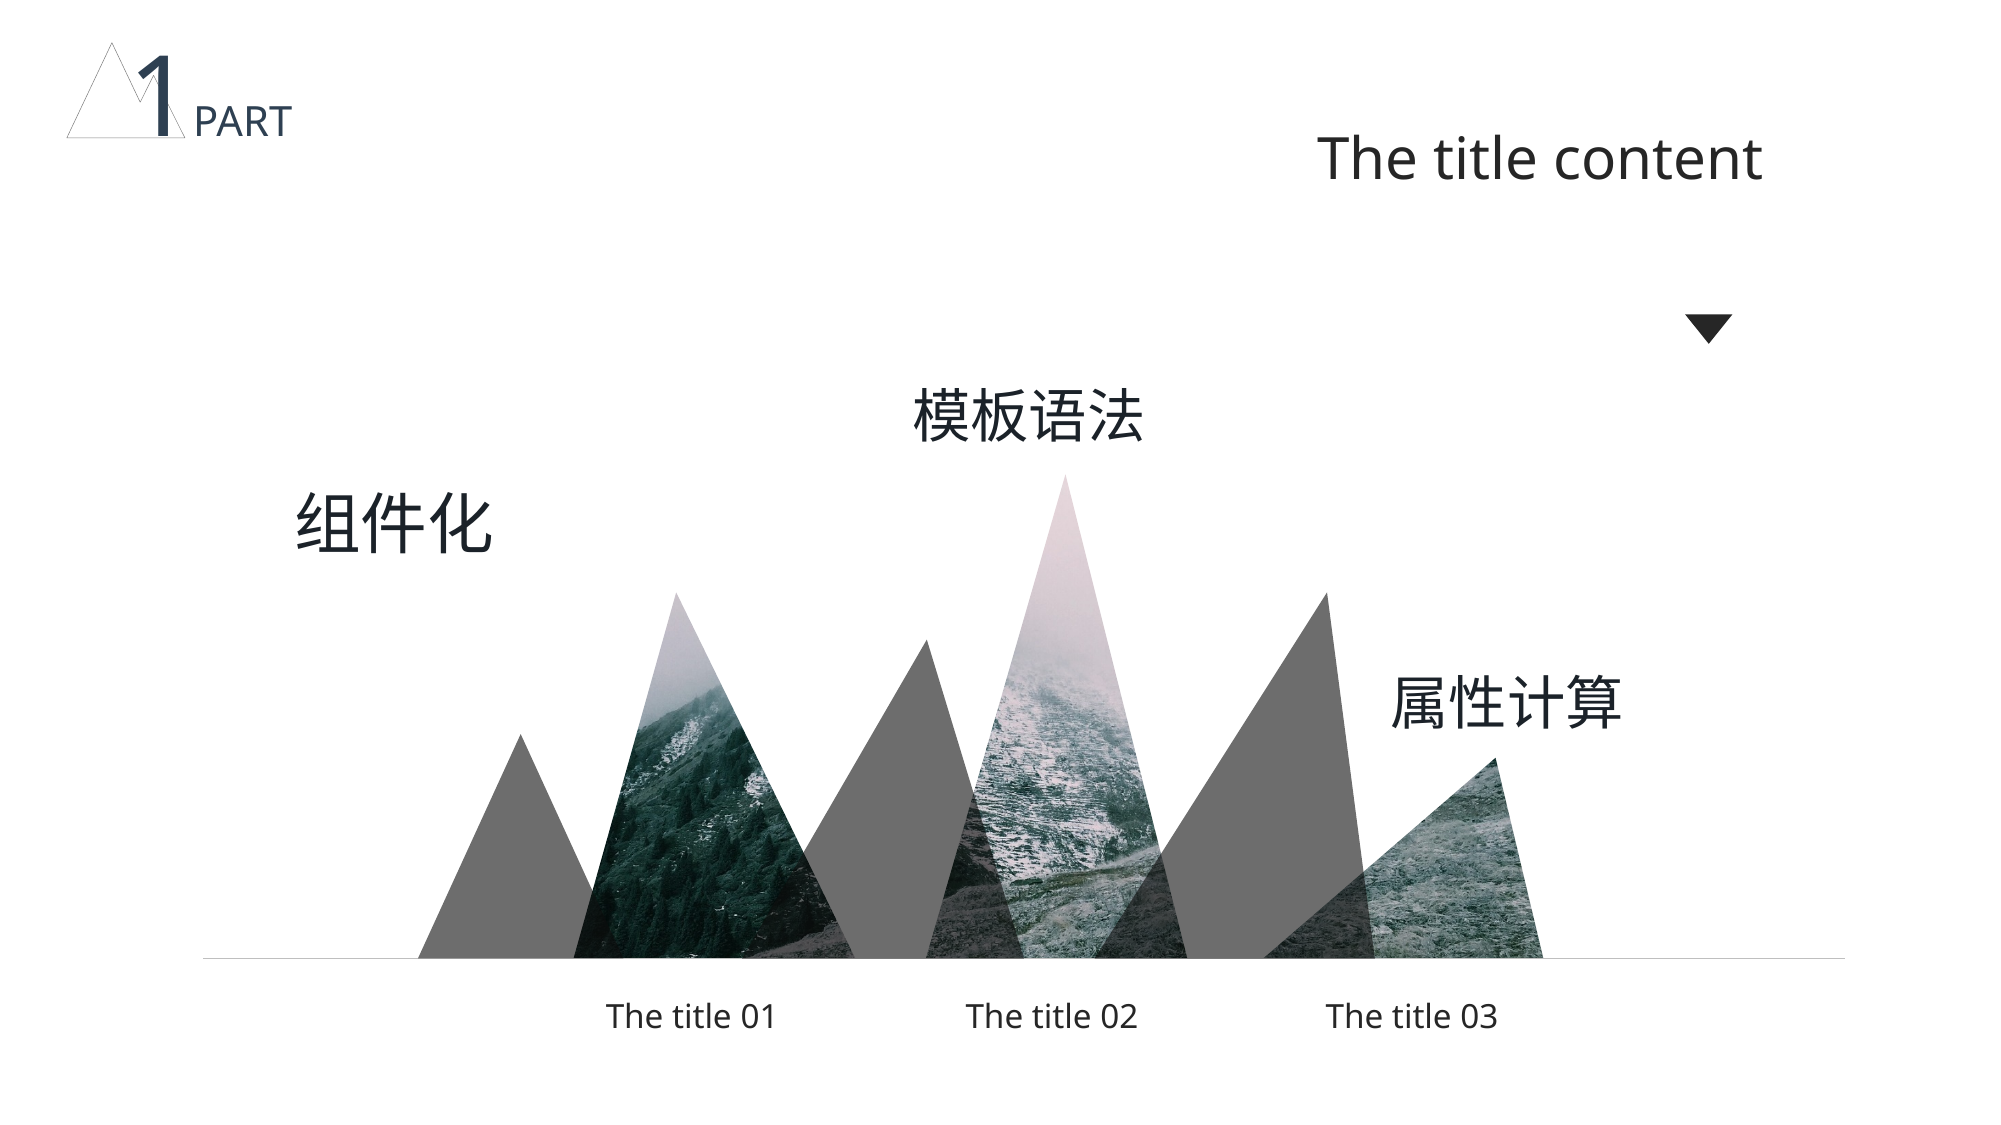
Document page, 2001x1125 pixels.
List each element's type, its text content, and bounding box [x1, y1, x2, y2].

text_box [416, 731, 568, 957]
text_box The title content [1302, 113, 1779, 199]
text_box The title 03 [1310, 987, 1523, 1043]
text_box [1683, 312, 1735, 346]
text_box The title 02 [950, 987, 1163, 1043]
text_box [66, 16, 389, 169]
text_box The title 01 [591, 987, 803, 1043]
text_box 模板语法 [897, 371, 1188, 457]
picture [1262, 757, 1544, 958]
picture [573, 592, 856, 958]
text_box [860, 647, 920, 957]
text_box [1192, 590, 1351, 957]
text_box 组件化 [279, 474, 693, 569]
picture [925, 474, 1188, 958]
text_box 属性计算 [1376, 658, 1686, 744]
